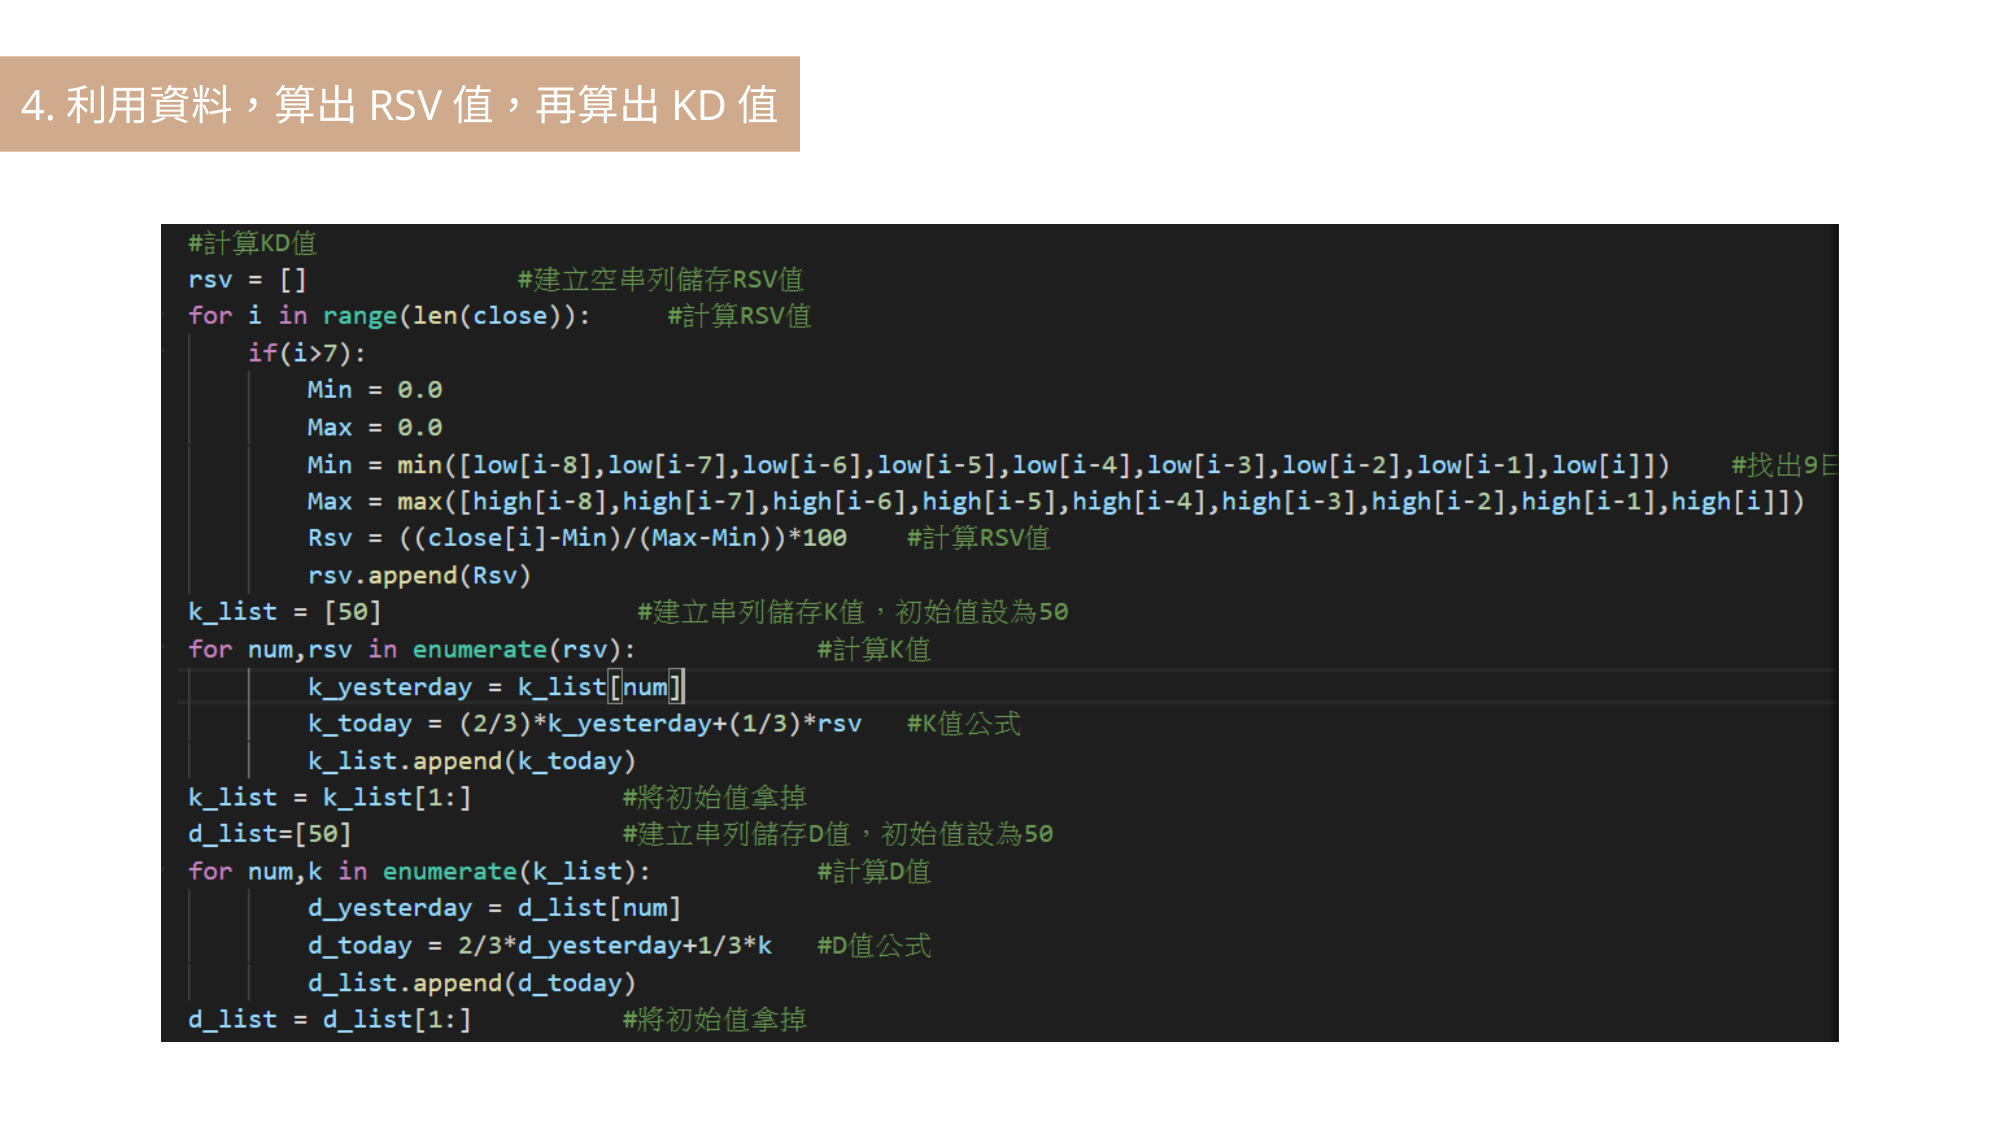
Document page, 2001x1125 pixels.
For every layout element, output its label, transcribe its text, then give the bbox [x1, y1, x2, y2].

picture [161, 224, 1839, 1042]
text_box 4.利用資料，算出RSV值，再算出KD值 [0, 56, 800, 152]
